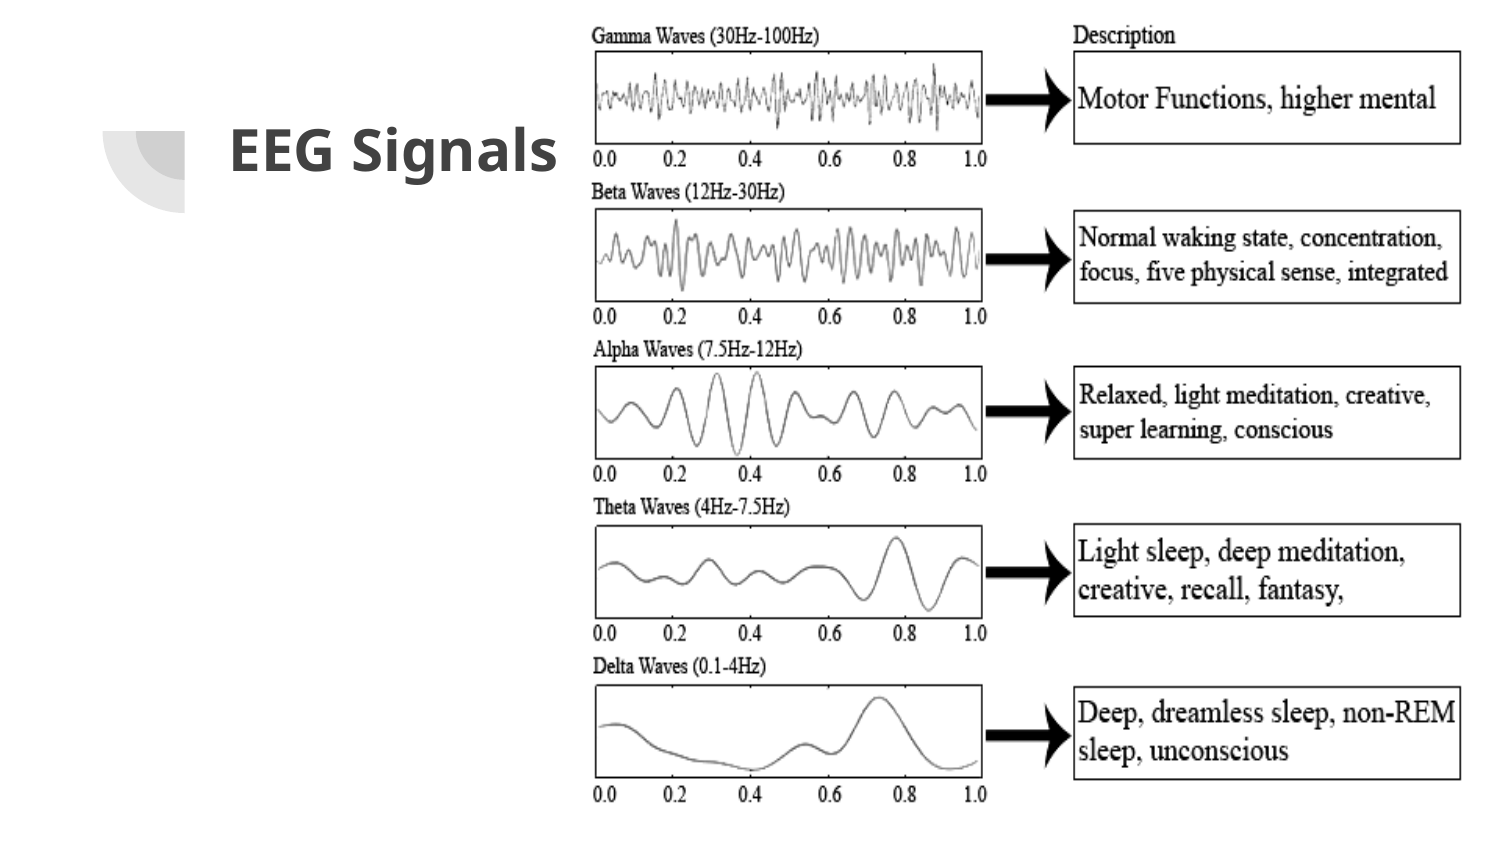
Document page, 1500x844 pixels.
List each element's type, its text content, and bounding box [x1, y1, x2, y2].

title EEG Signals [213, 98, 583, 263]
picture [588, 22, 1466, 806]
